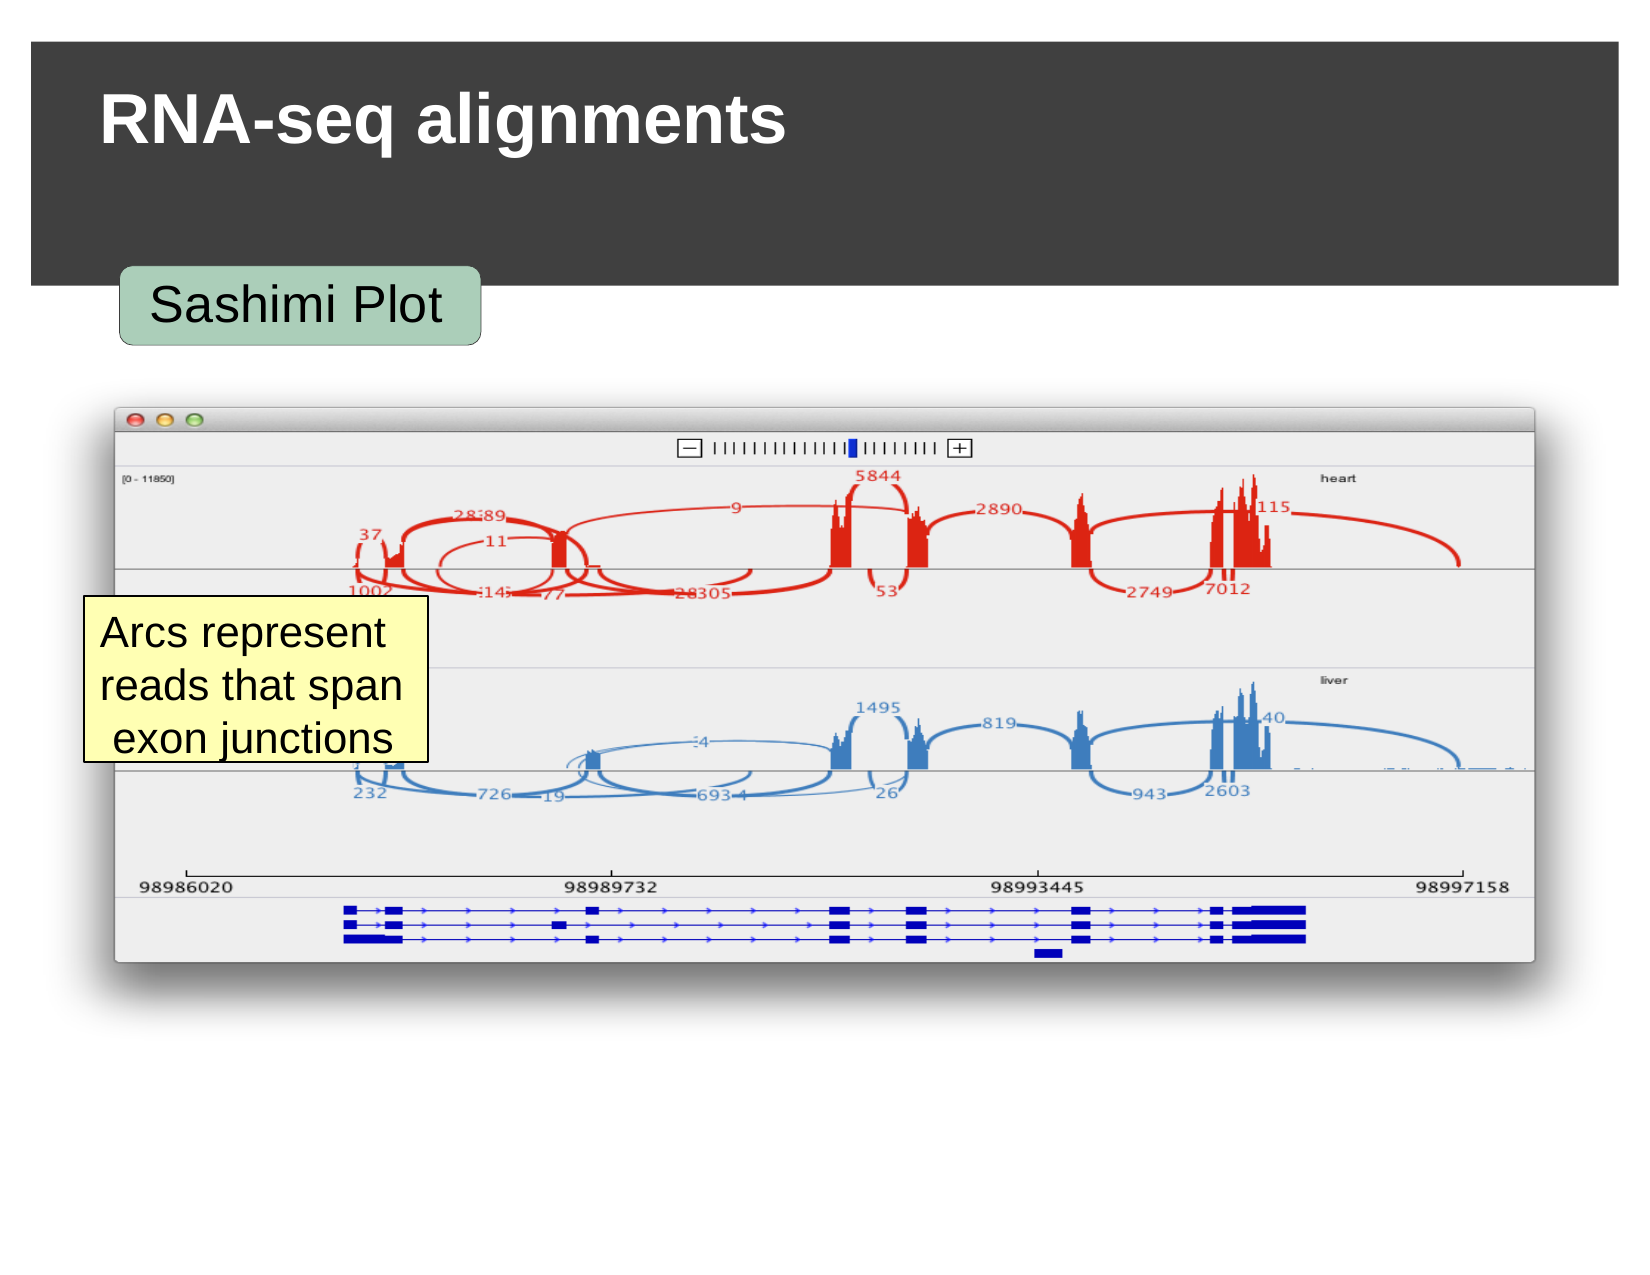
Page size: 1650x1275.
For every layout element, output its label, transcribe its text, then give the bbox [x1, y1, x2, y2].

text_box [31, 369, 1619, 1050]
text_box Arcs represent reads that span exon junctions [84, 596, 428, 763]
title RNA-seq alignments [31, 41, 1619, 286]
text_box Sashimi Plot [147, 267, 447, 334]
text_box [119, 265, 481, 346]
